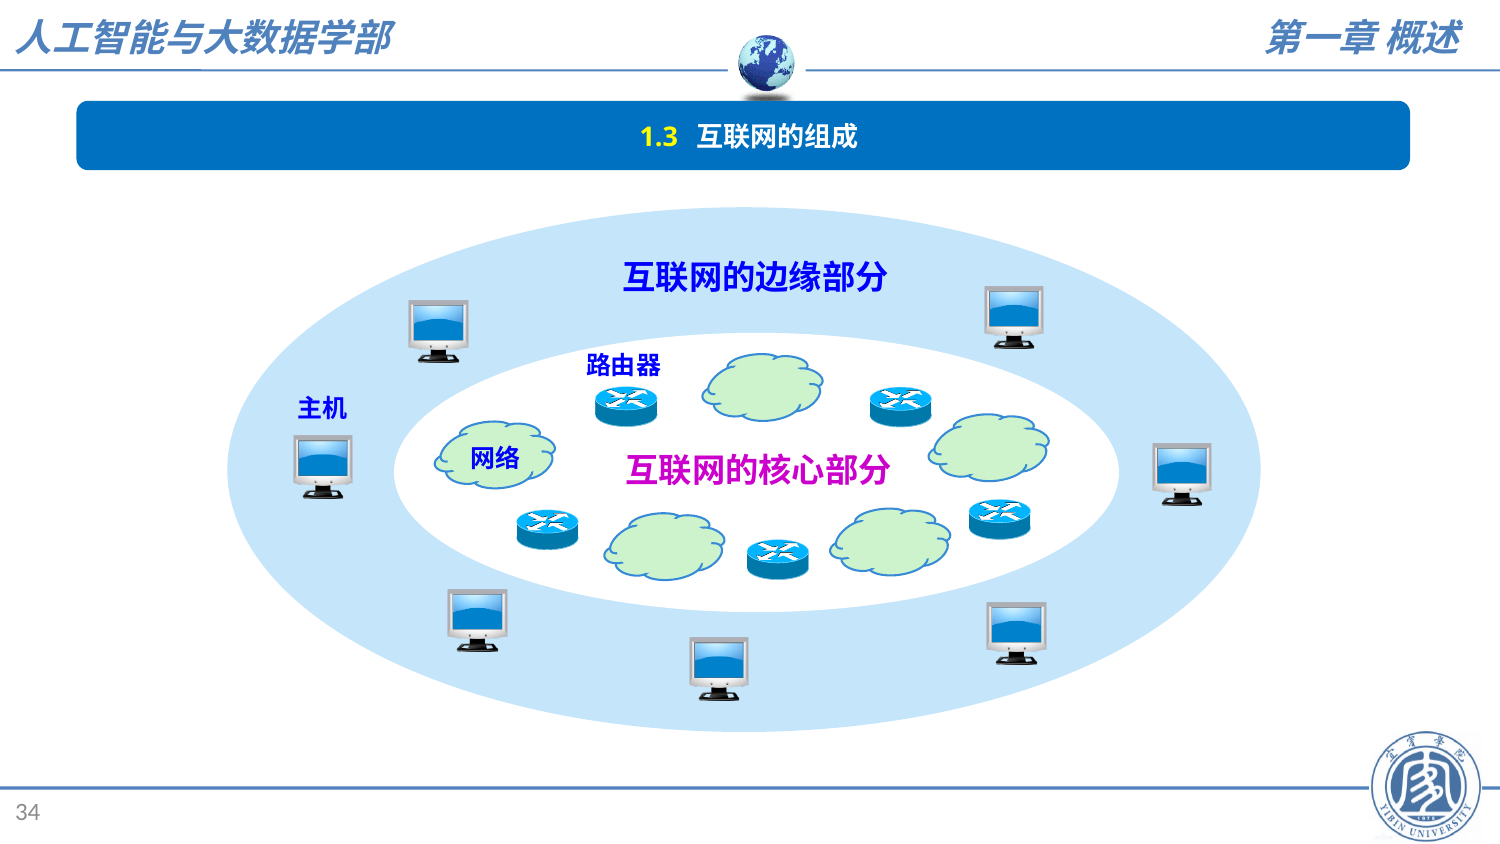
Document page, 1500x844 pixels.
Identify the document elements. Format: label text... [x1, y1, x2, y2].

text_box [227, 206, 1261, 733]
slide_number 34 [0, 787, 350, 833]
list 1.3 互联网的组成 [204, 107, 1293, 163]
picture [736, 33, 796, 100]
